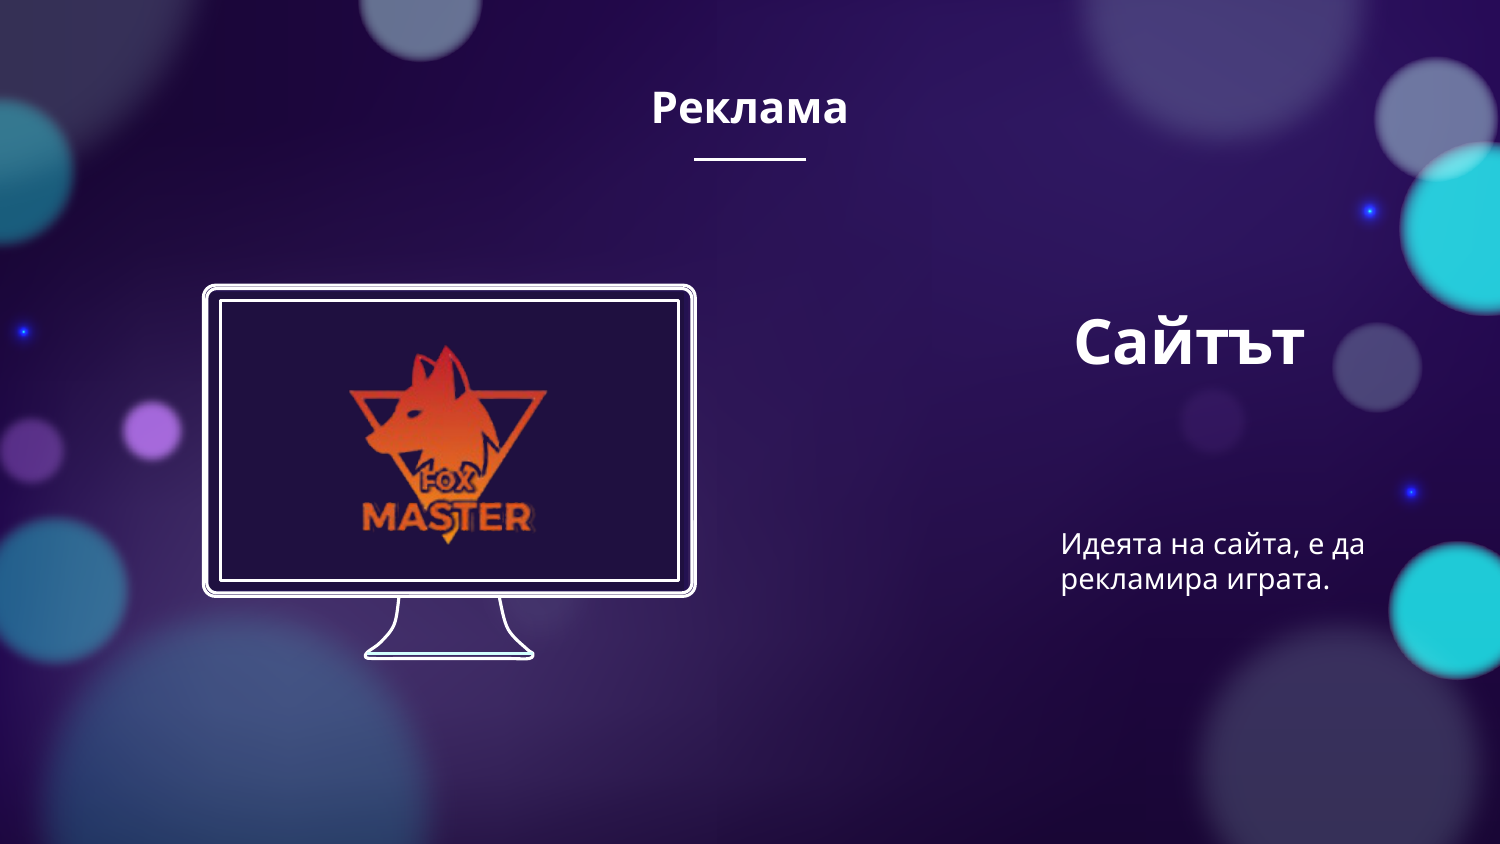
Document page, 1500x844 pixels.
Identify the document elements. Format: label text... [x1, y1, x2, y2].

title Сайтът [1058, 287, 1500, 474]
title Реклама [138, 64, 1362, 160]
subtitle Идеята на сайта, е да рекламира играта. [1045, 510, 1500, 657]
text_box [203, 284, 696, 660]
picture [0, 0, 1500, 844]
